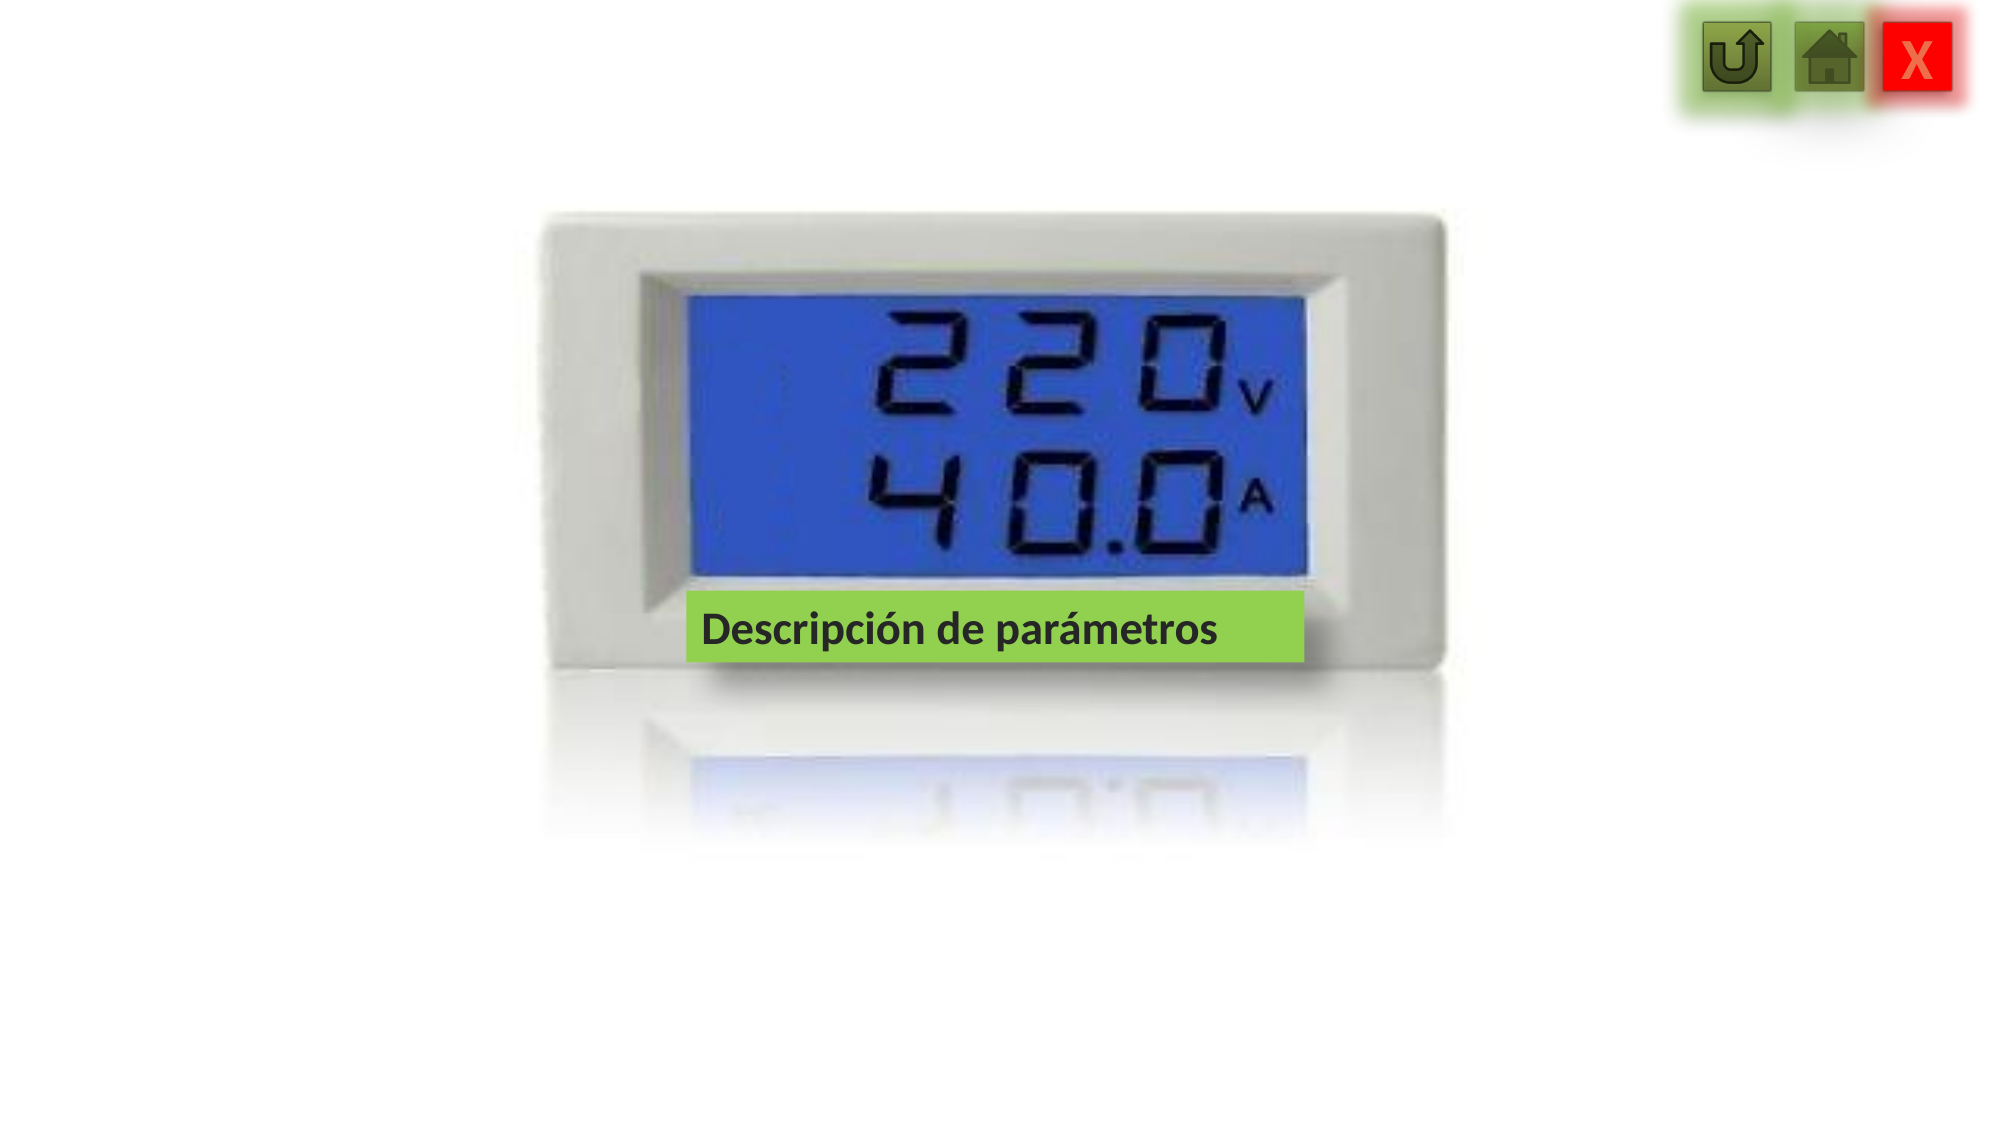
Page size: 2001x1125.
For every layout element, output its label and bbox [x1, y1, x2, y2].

picture [0, 0, 2000, 1125]
text_box [1702, 21, 1953, 92]
